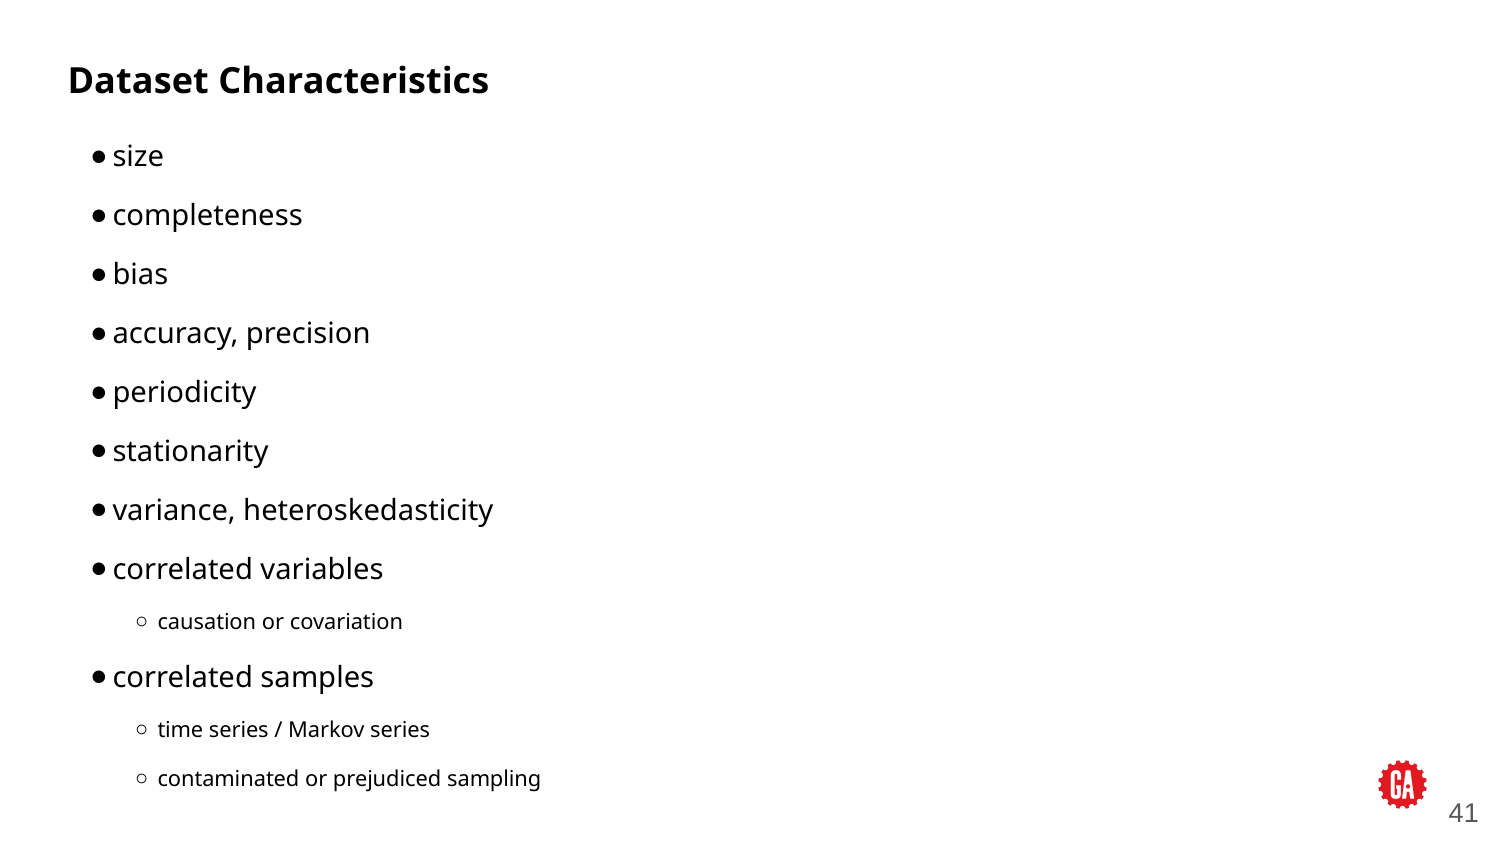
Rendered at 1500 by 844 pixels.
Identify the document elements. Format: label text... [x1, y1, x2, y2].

slide_number 41 [1430, 780, 1495, 843]
list size completeness bias accuracy, precision periodicity stationarity variance, heteroskedasticity correlated variables causation or covariation correlated samples time series / Markov series contaminated or prejudiced sampling [52, 117, 1425, 722]
title Dataset Characteristics [52, 41, 1433, 119]
picture [1376, 757, 1429, 811]
